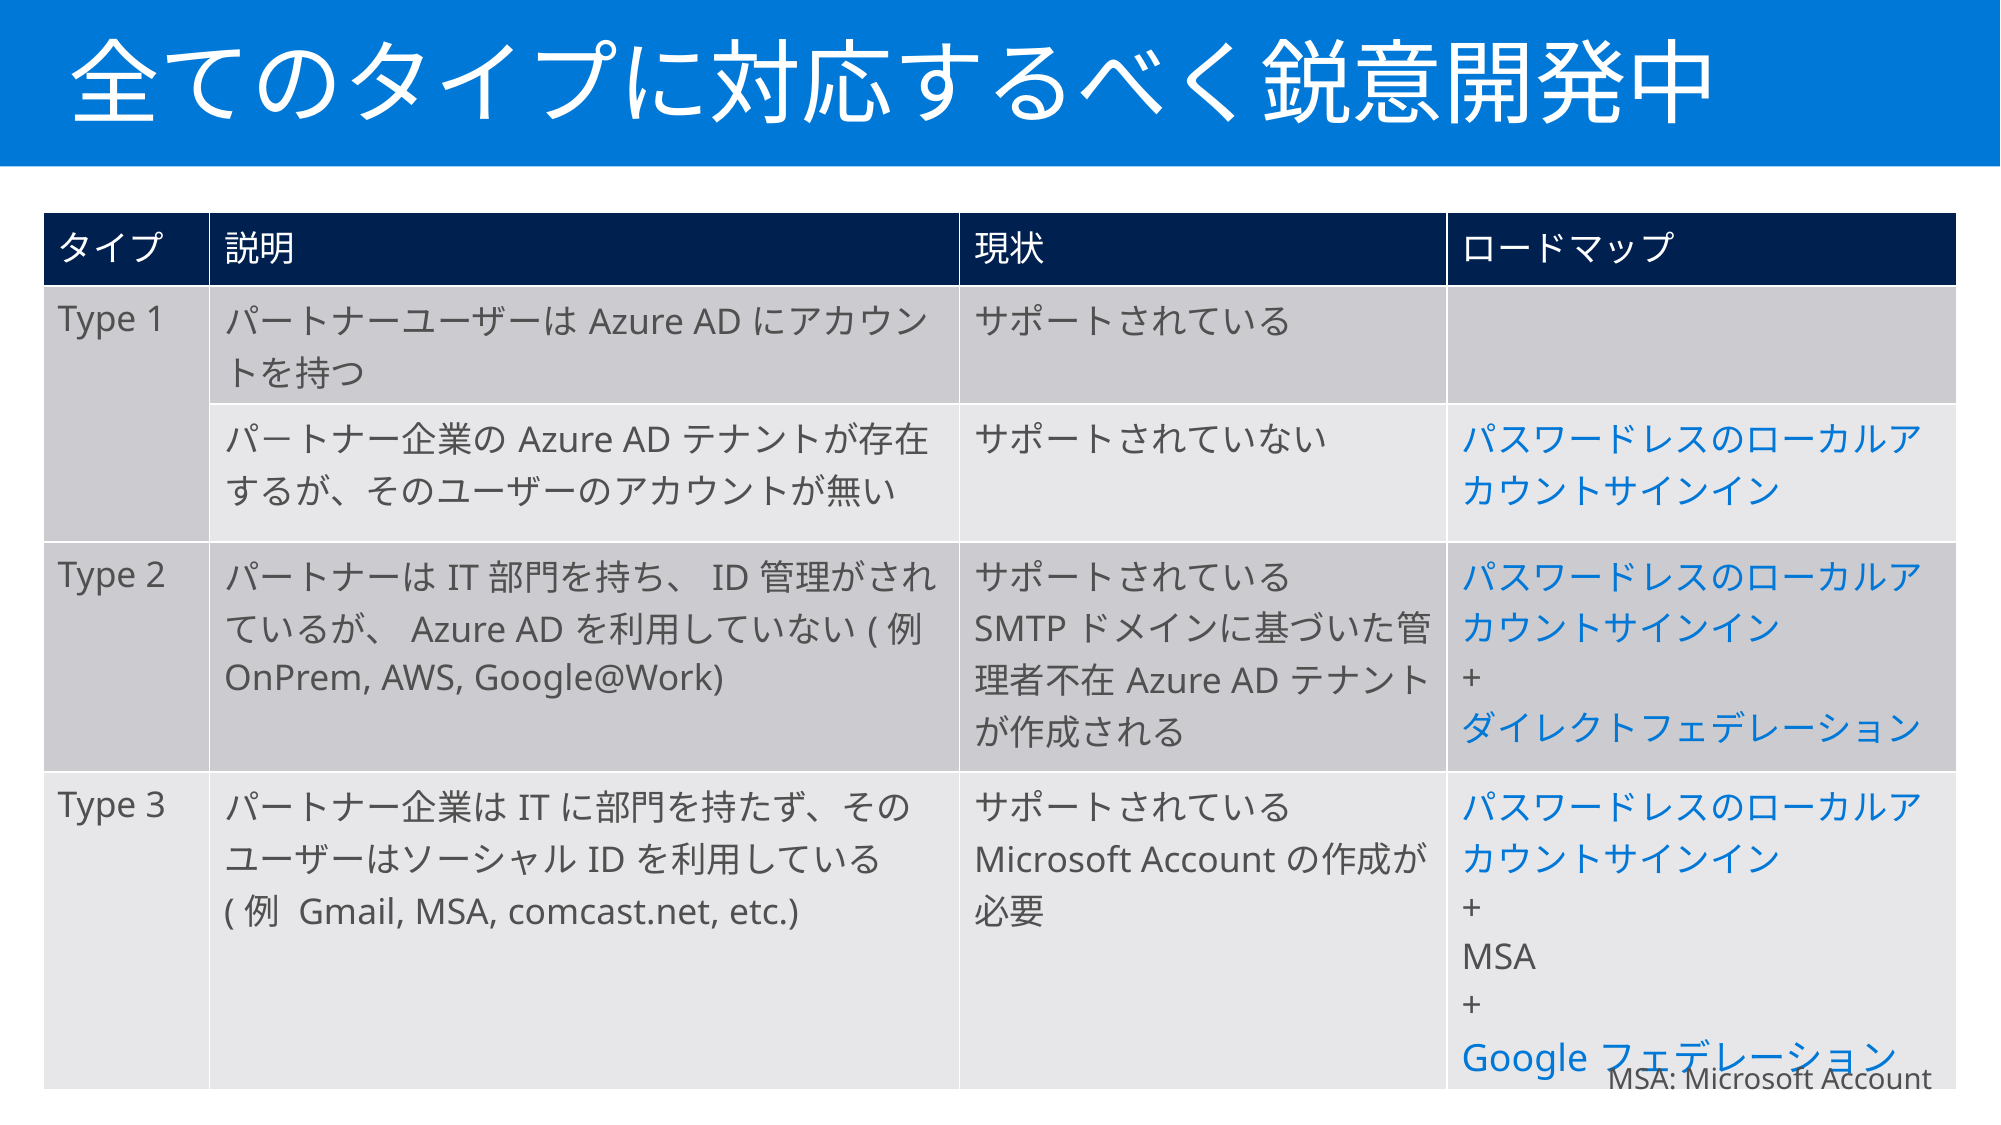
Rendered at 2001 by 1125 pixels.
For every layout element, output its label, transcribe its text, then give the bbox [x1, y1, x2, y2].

table_header ロードマップ [1448, 213, 1956, 285]
table_cell パートナー企業はITに部門を持たず、そのユーザーはソーシャルIDを利用している(例 Gmail, MSA, comcast.net, etc.) [210, 773, 959, 1089]
table_cell サポートされている SMTPドメインに基づいた管理者不在Azure ADテナントが作成される [960, 543, 1446, 771]
table_cell パートナーはIT部門を持ち、ID管理がされているが、Azure ADを利用していない(例 OnPrem, AWS, Google@Work) [210, 543, 959, 771]
table_cell パ－トナー企業のAzure ADテナントが存在するが、そのユーザーのアカウントが無い [210, 405, 959, 541]
table_cell Type 3 [44, 773, 209, 1089]
table_cell パスワードレスのローカルアカウントサインイン [1448, 405, 1956, 541]
table_cell Type 2 [44, 543, 209, 771]
table_header 説明 [210, 213, 959, 285]
table_cell サポートされている [960, 287, 1446, 403]
table_cell サポートされていない [960, 405, 1446, 541]
table_cell パスワードレスのローカルアカウントサインイン + ダイレクトフェデレーション [1448, 543, 1956, 771]
list 全てのタイプに対応するべく鋭意開発中 [44, 21, 1956, 152]
table_cell パートナーユーザーはAzure ADにアカウントを持つ [210, 287, 959, 403]
table_cell サポートされている Microsoft Accountの作成が必要 [960, 773, 1446, 1089]
table_cell [1448, 287, 1956, 403]
table_header 現状 [960, 213, 1446, 285]
text_box MSA: Microsoft Account [1592, 1052, 1948, 1103]
table_cell パスワードレスのローカルアカウントサインイン + MSA + Googleフェデレーション [1448, 773, 1956, 1089]
table_cell Type 1 [44, 287, 209, 541]
table_header タイプ [44, 213, 209, 285]
